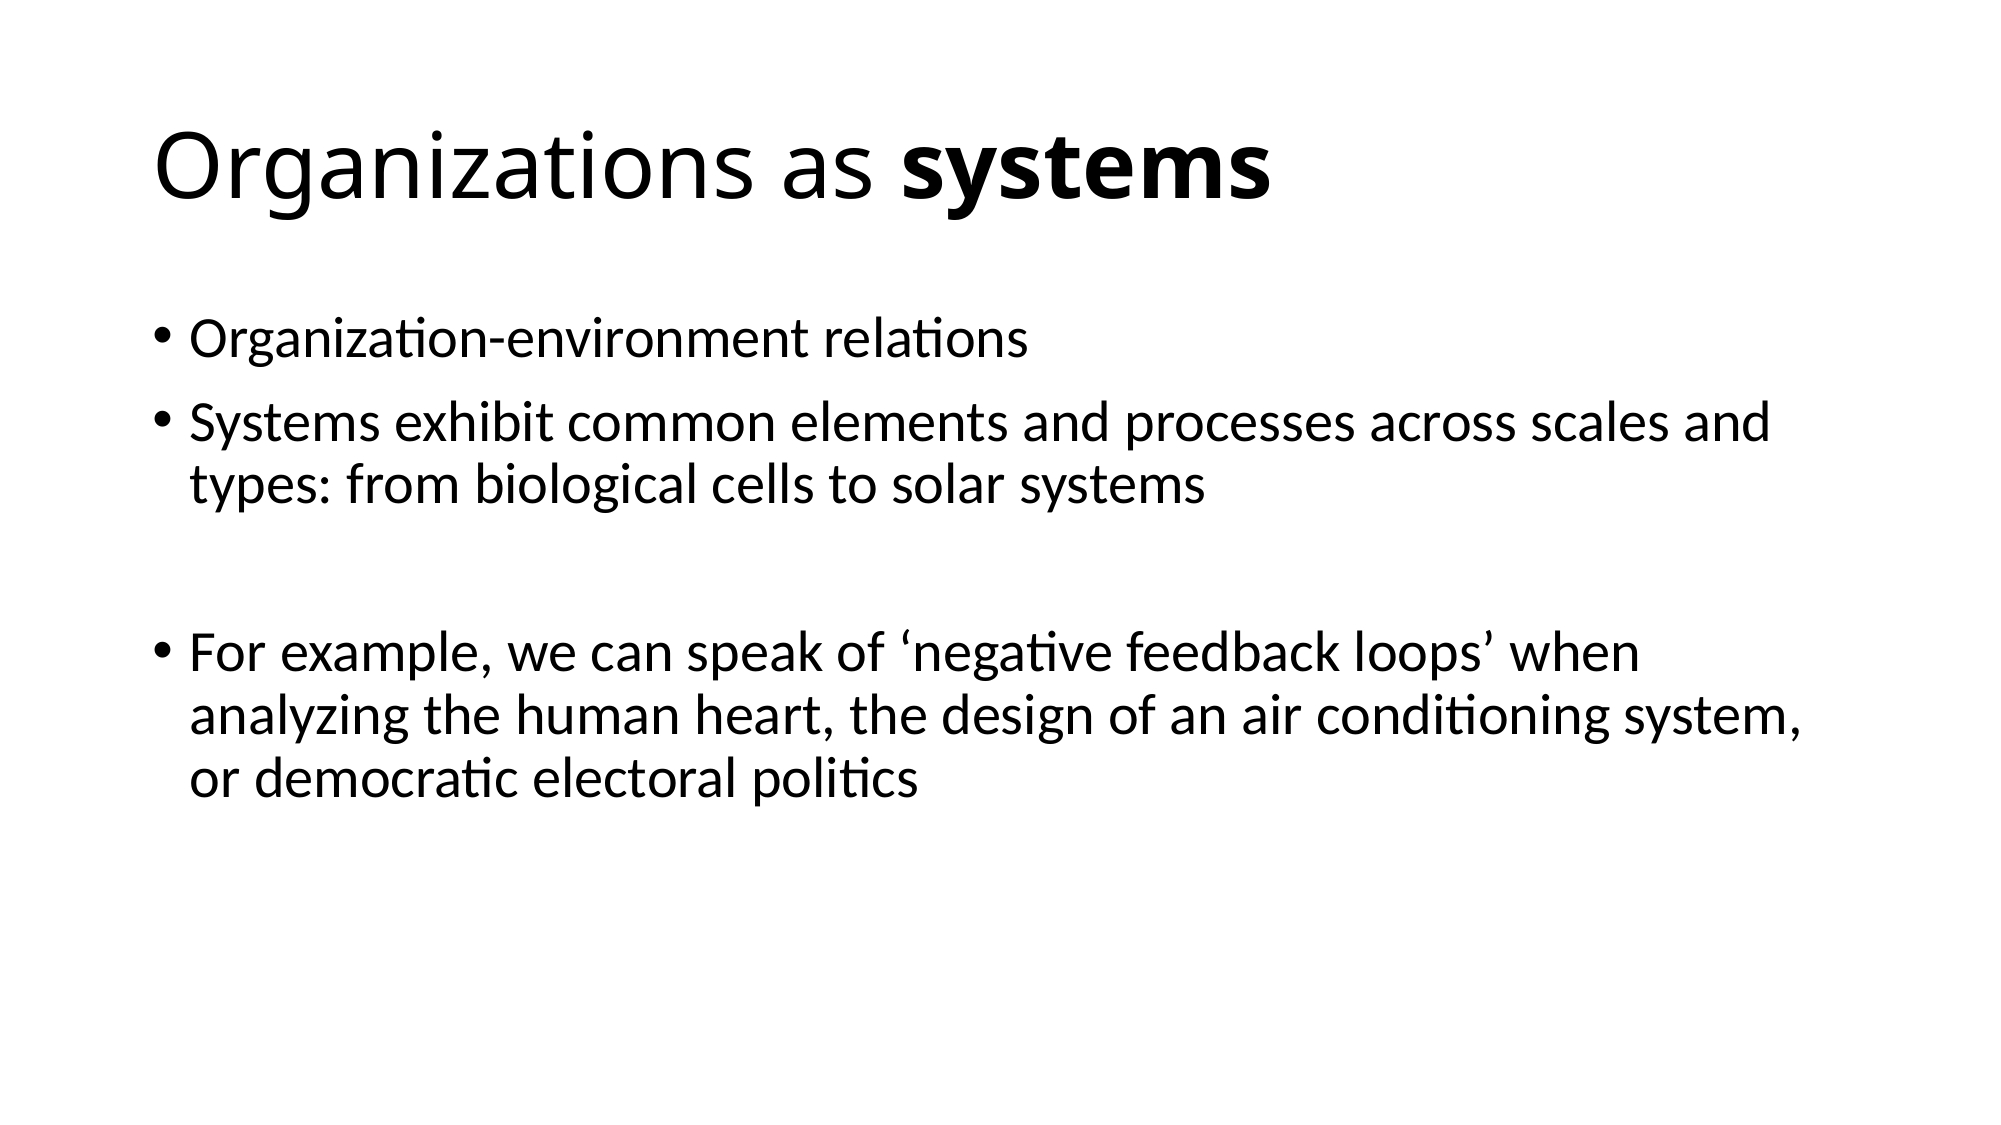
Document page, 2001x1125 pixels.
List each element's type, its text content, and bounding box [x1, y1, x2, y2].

list Organization-environment relations Systems exhibit common elements and processes across scales and types: from biological cells to solar systems For example, we can speak of ‘negative feedback loops’ when analyzing the human heart, the design of an air conditioning system, or democratic electoral politics [137, 299, 1863, 1014]
title Organizations as systems [137, 59, 1863, 278]
